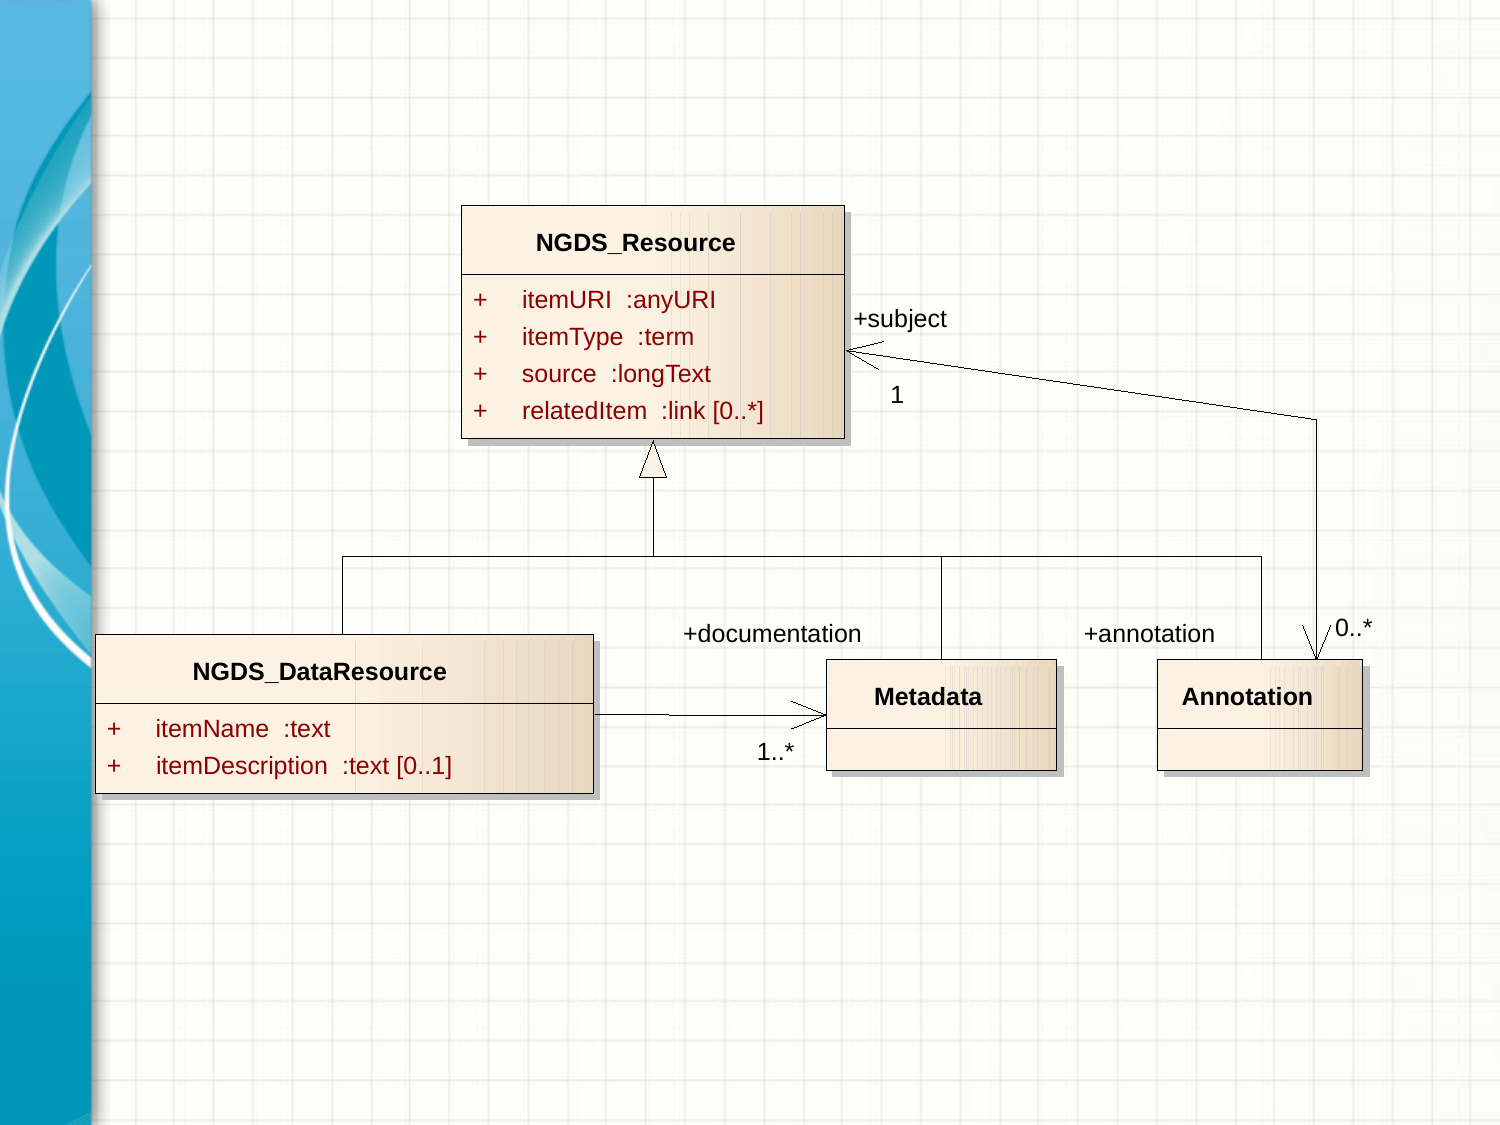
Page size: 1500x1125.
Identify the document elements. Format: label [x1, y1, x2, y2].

text_box [95, 205, 1374, 801]
picture [0, 0, 1500, 1125]
